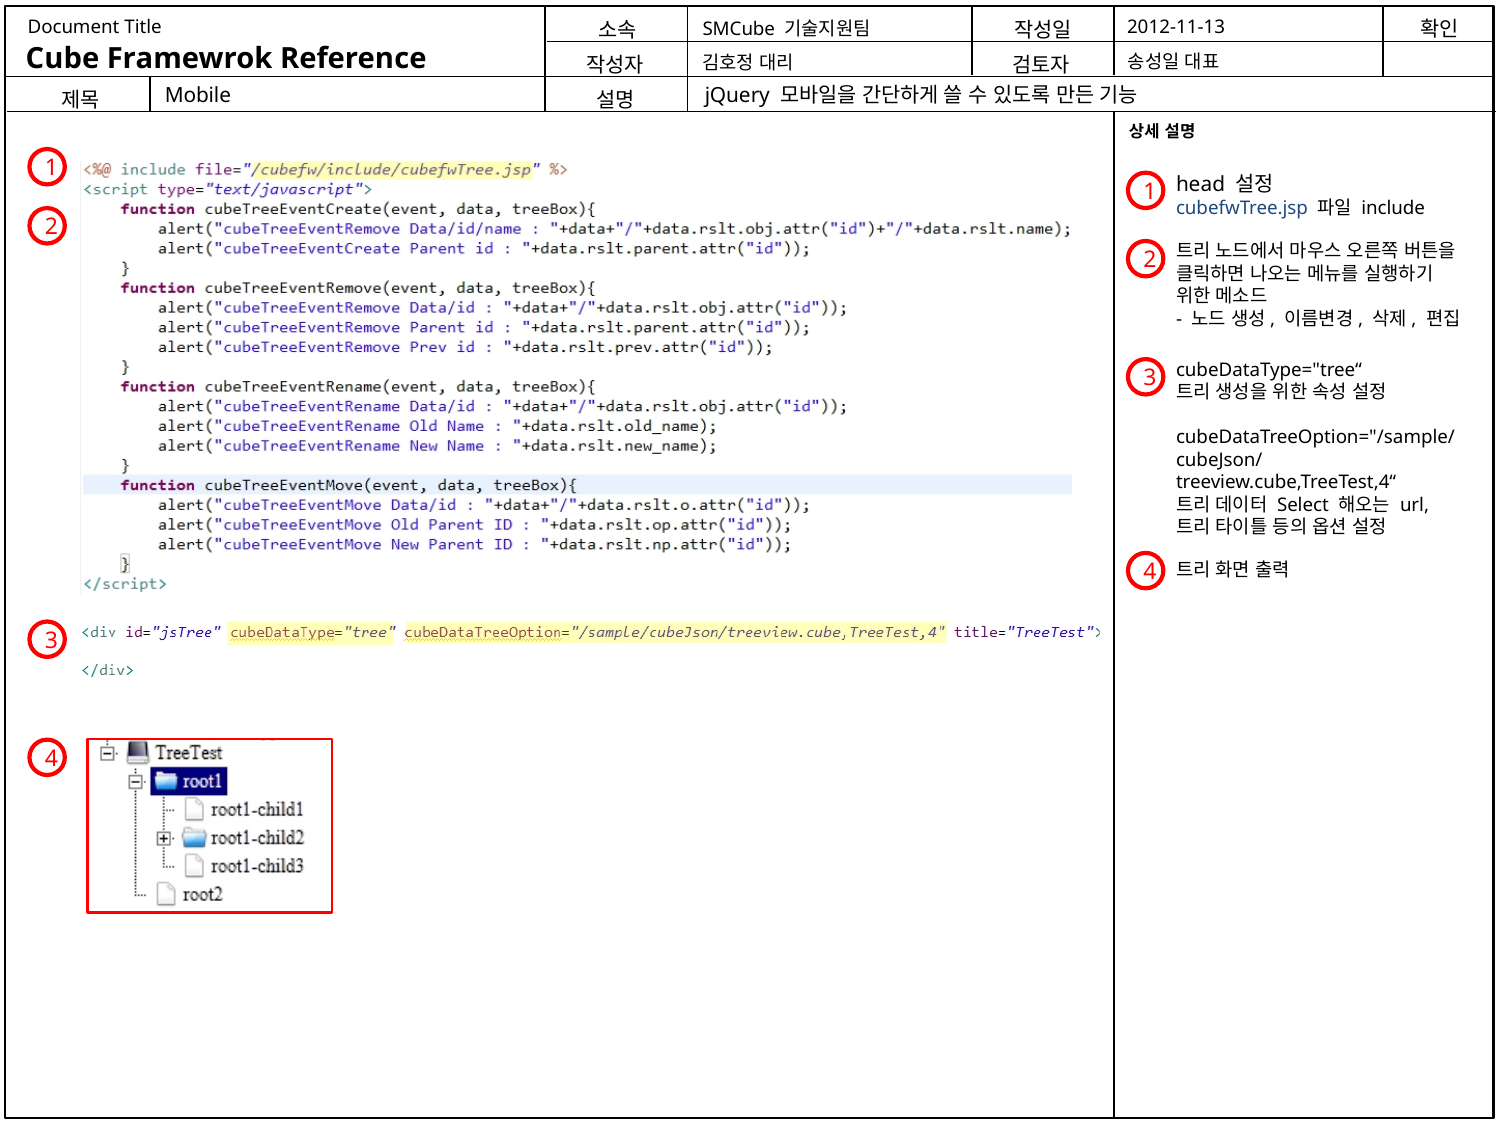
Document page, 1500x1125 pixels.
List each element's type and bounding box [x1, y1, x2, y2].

picture [80, 623, 1100, 681]
text_box [5, 5, 1497, 1118]
picture [88, 739, 331, 912]
